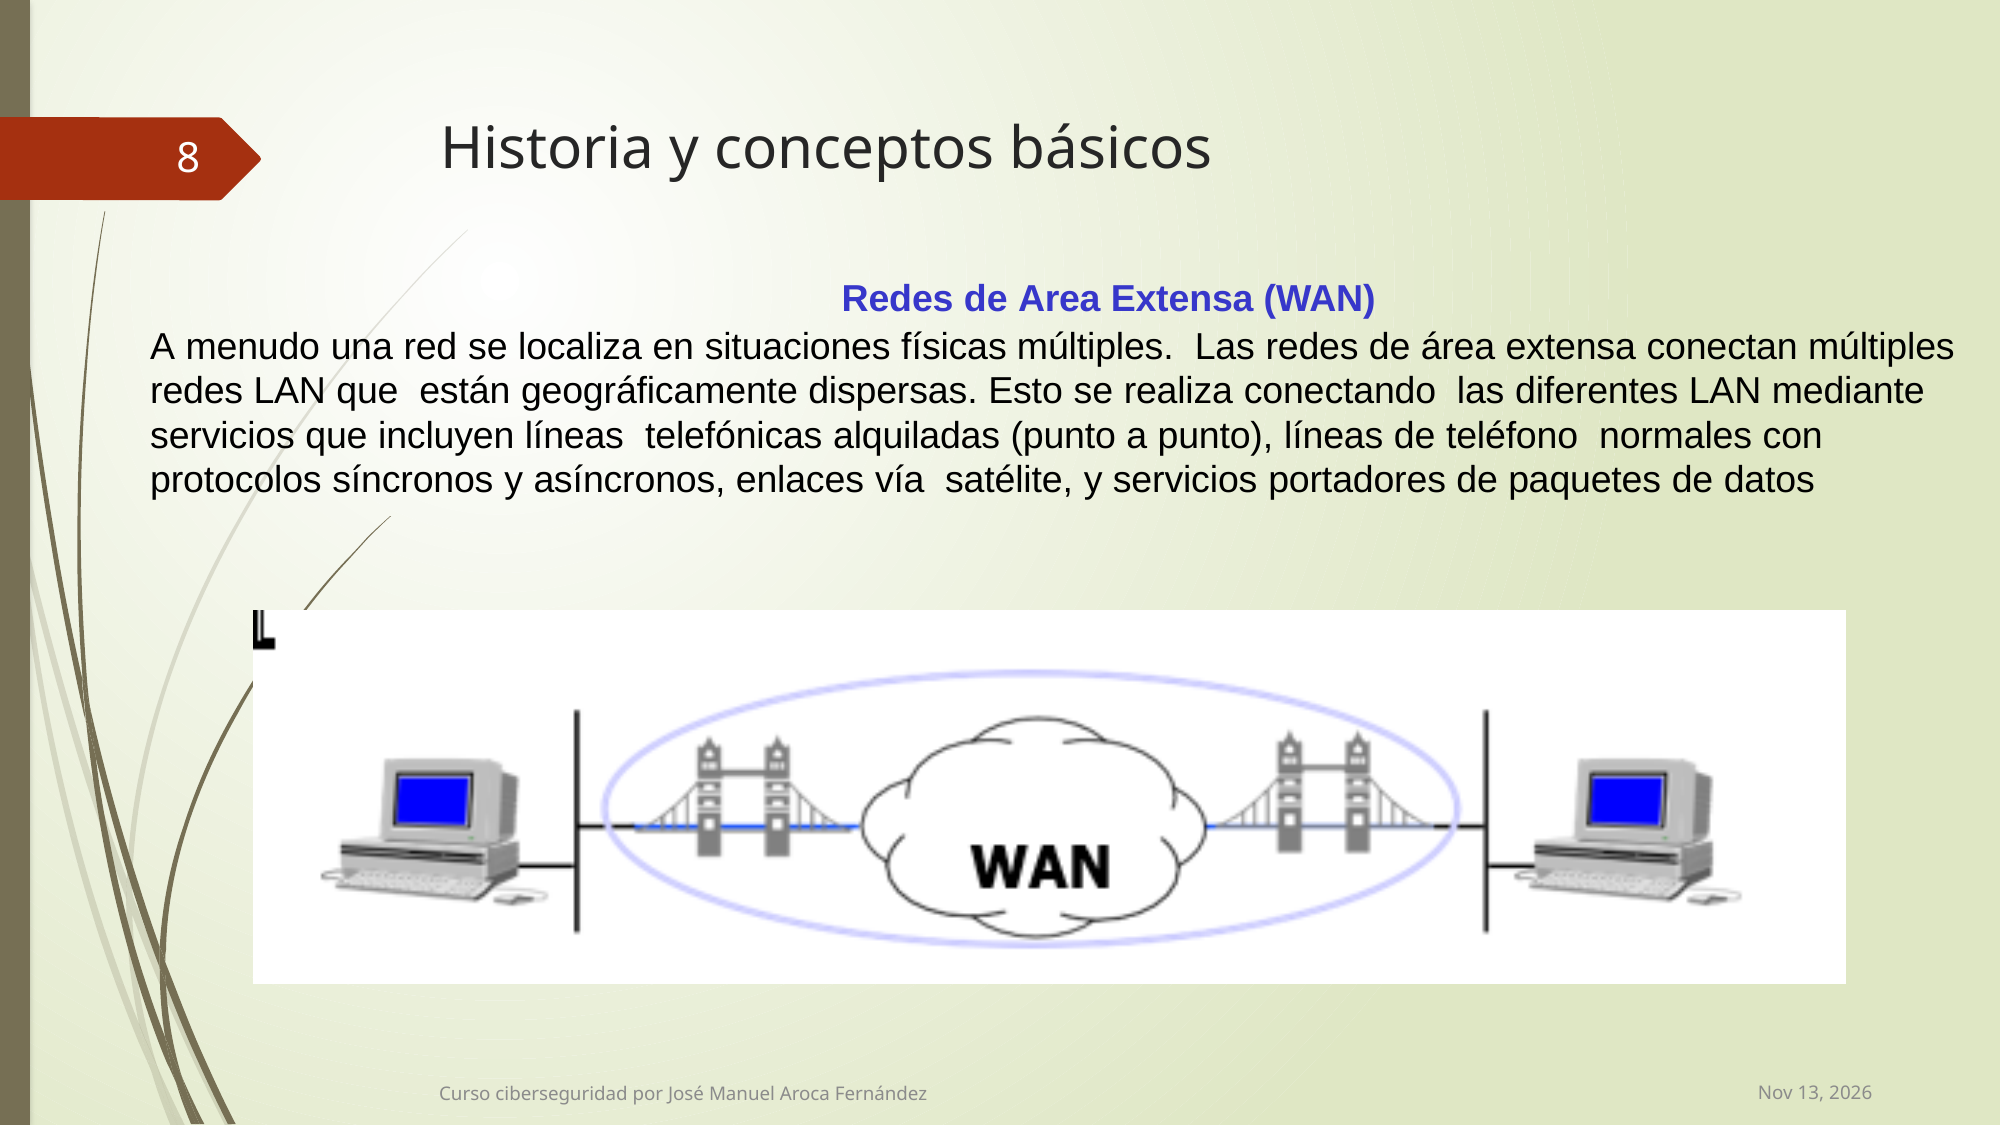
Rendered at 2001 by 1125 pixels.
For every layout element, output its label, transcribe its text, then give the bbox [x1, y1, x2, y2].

footer Curso ciberseguridad por José Manuel Aroca Fernández [424, 1064, 1675, 1125]
slide_number 8 [87, 129, 216, 190]
text_box Redes de Area Extensa (WAN) A menudo una red se localiza en situaciones físicas múltiples. Las redes de área extensa conectan múltiples redes LAN que están geográficamente dispersas. Esto se realiza conectando las diferentes LAN mediante servicios que incluyen líneas telefónicas alquiladas (punto a punto), líneas de teléfono normales con protocolos síncronos y asíncronos, enlaces vía satélite, y servicios portadores de paquetes de datos [91, 266, 2000, 510]
picture [252, 609, 1846, 985]
title Historia y conceptos básicos [425, 102, 1888, 172]
slide_number 21-Jan-22 [1699, 1063, 1888, 1125]
